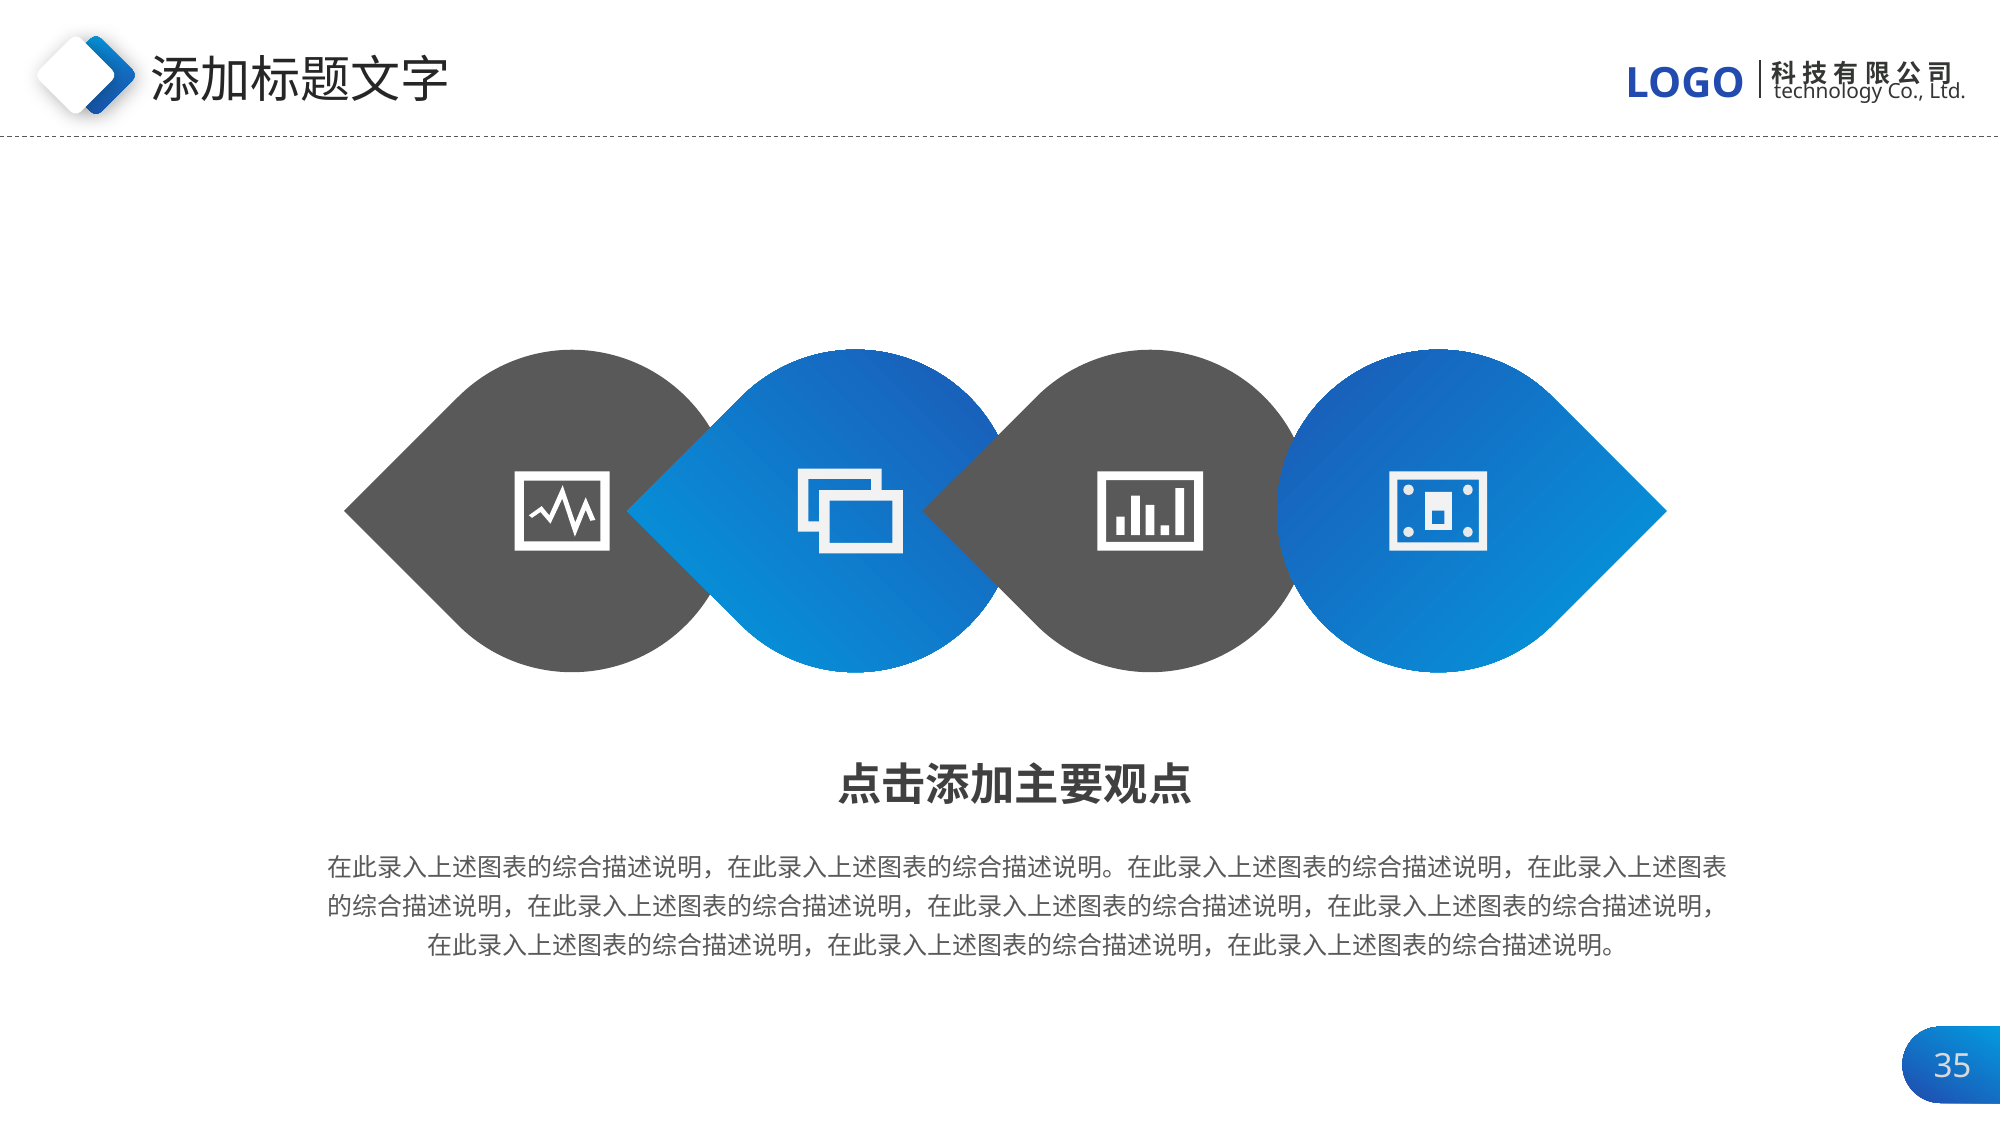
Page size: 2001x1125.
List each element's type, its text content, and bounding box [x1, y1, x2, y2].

text_box 点击添加主要观点 [821, 748, 1209, 817]
text_box 添加标题文字 [135, 40, 466, 116]
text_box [1276, 349, 1600, 673]
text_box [410, 349, 694, 673]
text_box 在此录入上述图表的综合描述说明，在此录入上述图表的综合描述说明。在此录入上述图表的综合描述说明，在此录入上述图表的综合描述说明，在此录入上述图表的综合描述说明，在此录入上述图表的综合描述说明，在此录入上述图表的综合描述说明，在此录入上述图表的综合描述说明，在此录入上述图表的综合描述说明，在此录入上述图表的综合描述说明。 [310, 834, 1745, 967]
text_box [989, 349, 1276, 673]
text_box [694, 349, 989, 673]
